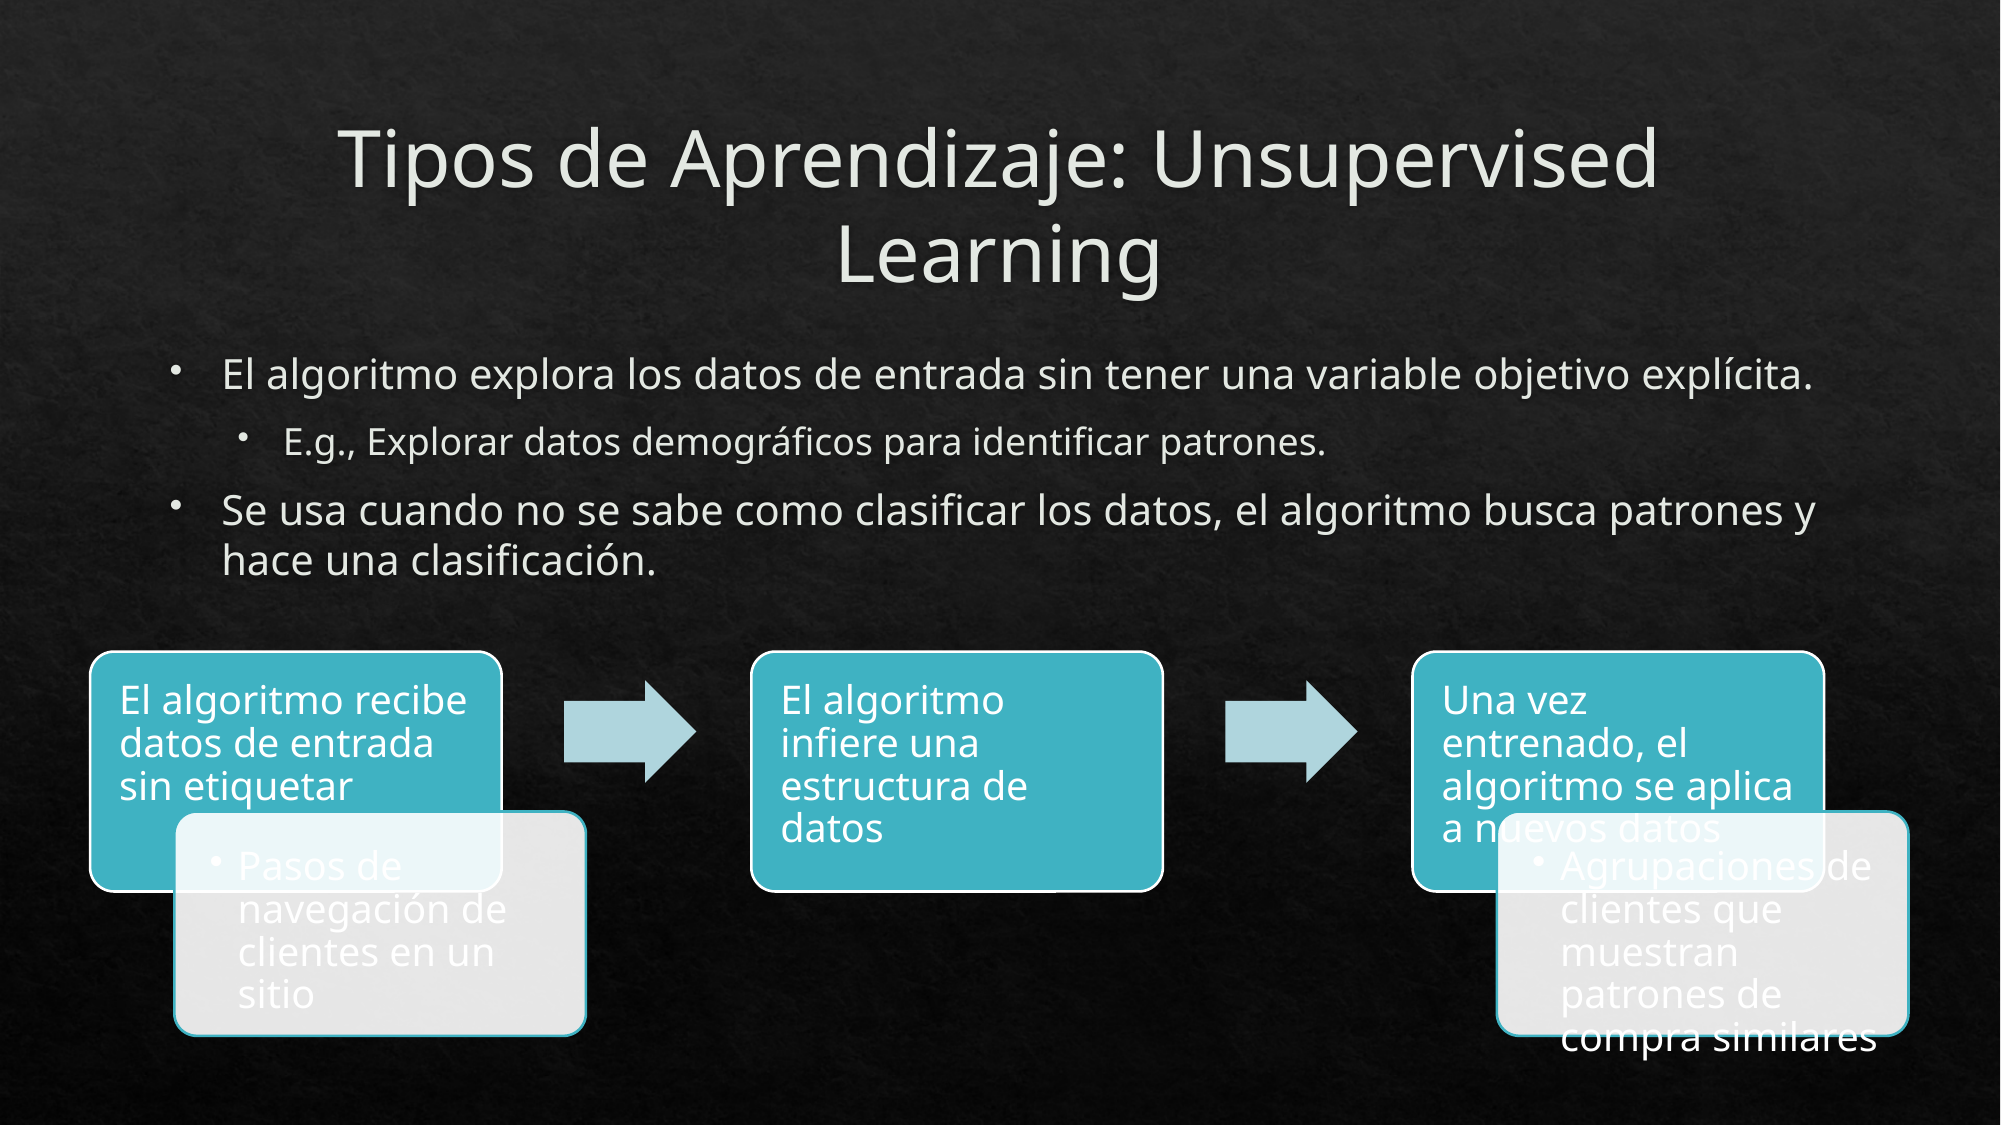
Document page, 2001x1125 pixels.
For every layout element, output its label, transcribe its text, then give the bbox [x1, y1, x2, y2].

list El algoritmo explora los datos de entrada sin tener una variable objetivo explícita. E.g., Explorar datos demográficos para identificar patrones. Se usa cuando no se sabe como clasificar los datos, el algoritmo busca patrones y hace una clasificación. [149, 340, 1849, 558]
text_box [88, 562, 1910, 1125]
title Tipos de Aprendizaje: Unsupervised Learning [149, 99, 1849, 307]
